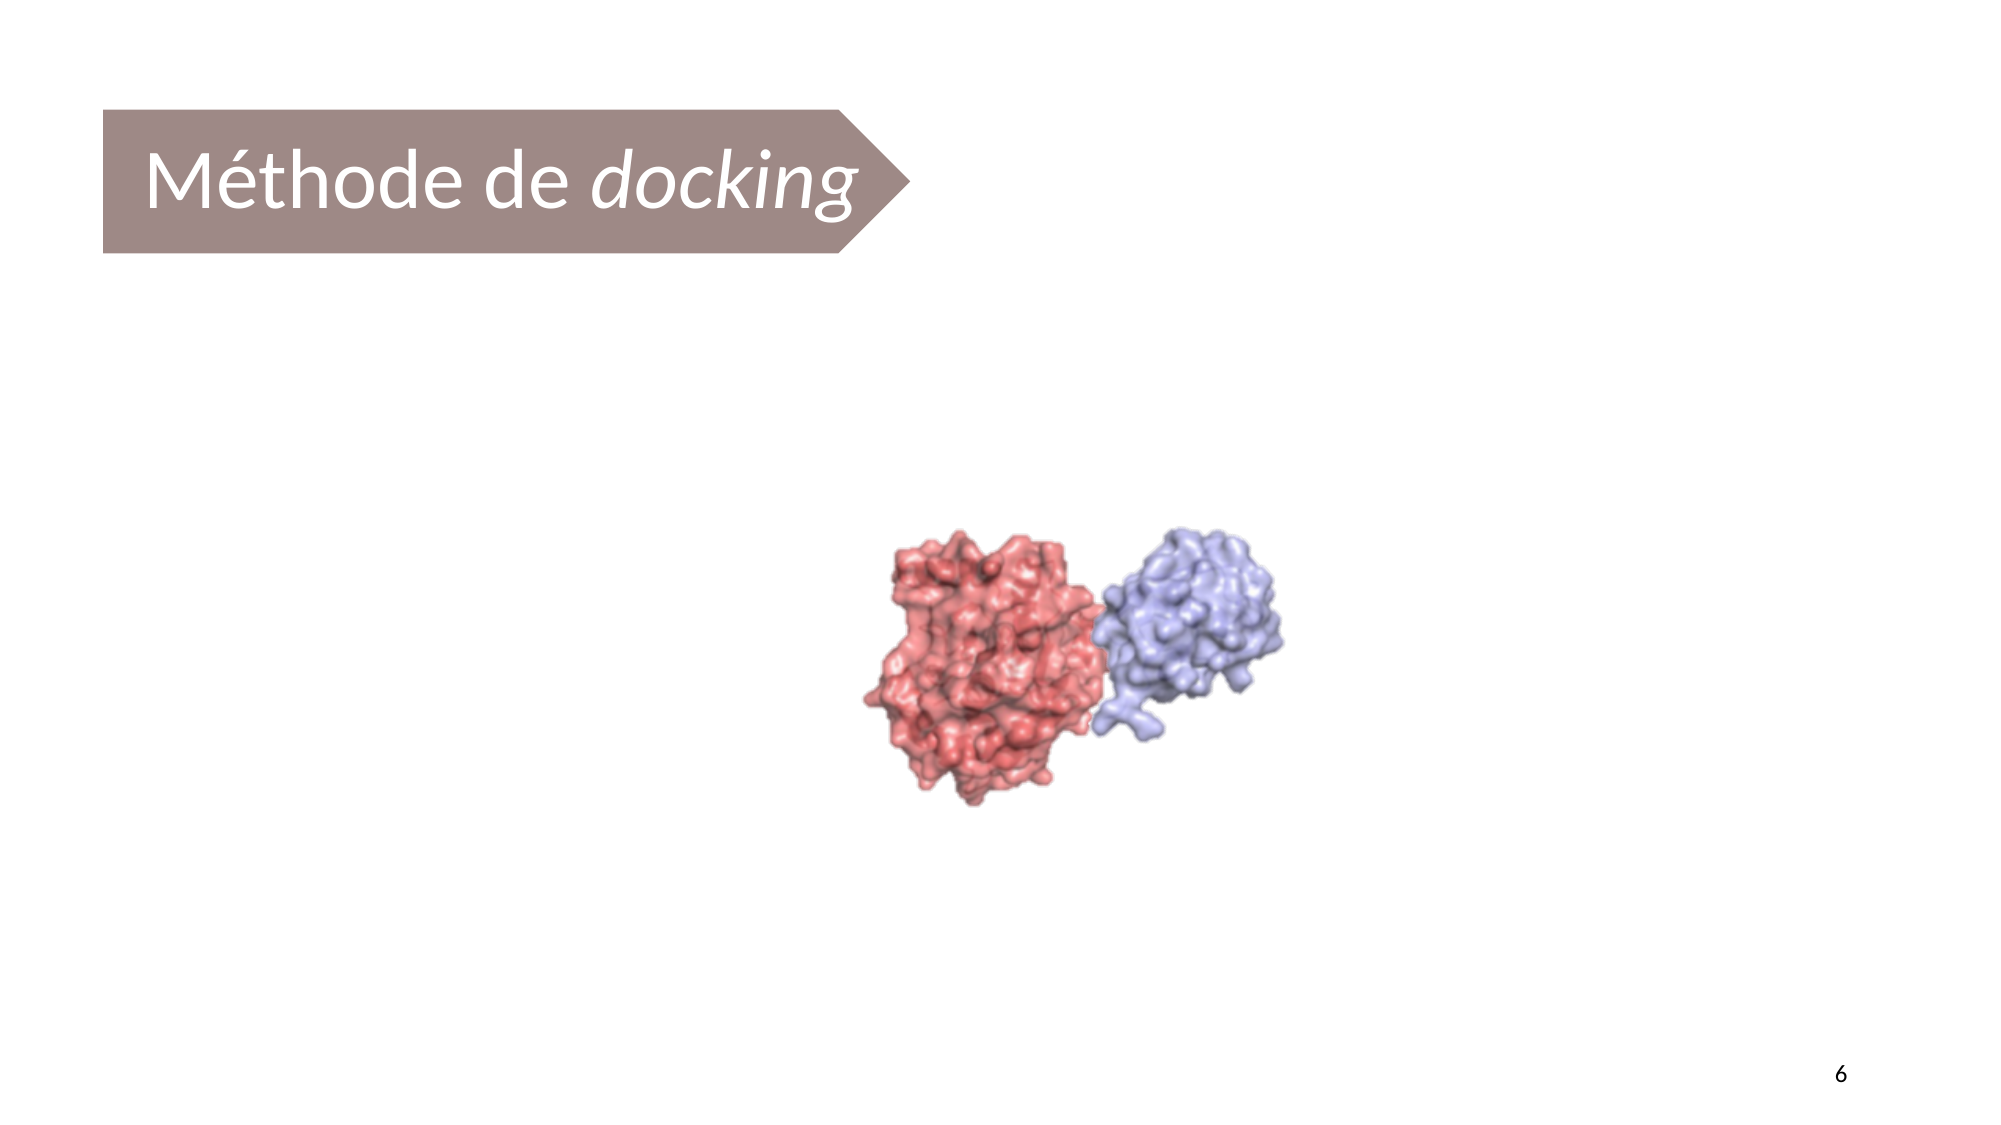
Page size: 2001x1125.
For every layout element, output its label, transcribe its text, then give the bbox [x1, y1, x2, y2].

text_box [101, 108, 912, 255]
picture [826, 431, 1371, 819]
slide_number 6 [1412, 1042, 1863, 1103]
